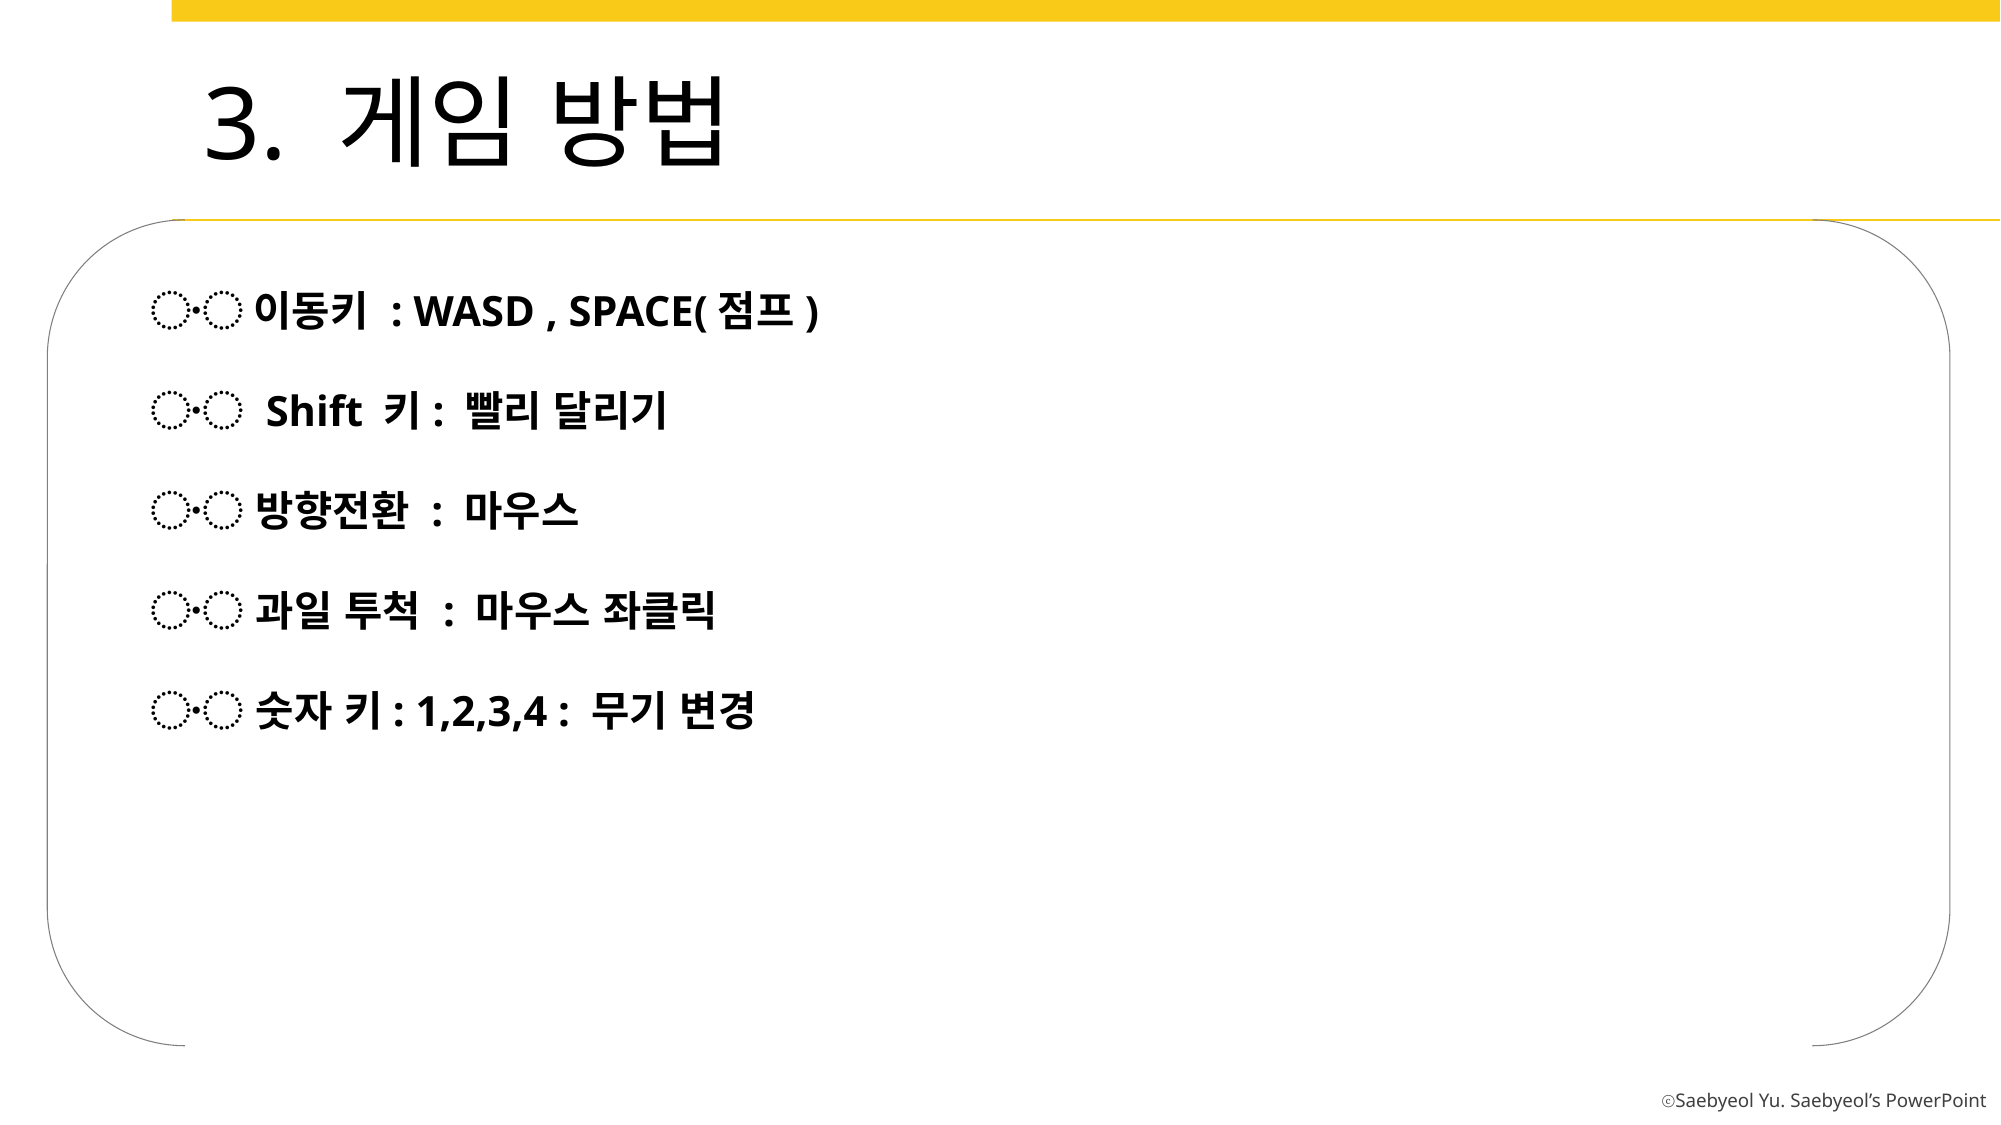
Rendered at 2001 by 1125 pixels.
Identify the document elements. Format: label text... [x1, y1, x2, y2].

text_box 〮 이동키 : WASD , SPACE(점프) 〮 Shift 키: 빨리 달리기 〮 방향전환 : 마우스 〮 과일 투척 : 마우스 좌클릭 〮 숫자 키: 1,2,3,4 : 무기 변경 [135, 277, 1780, 993]
text_box [46, 220, 1951, 1047]
text_box 3. 게임 방법 [188, 52, 749, 188]
text_box [171, 0, 2000, 23]
